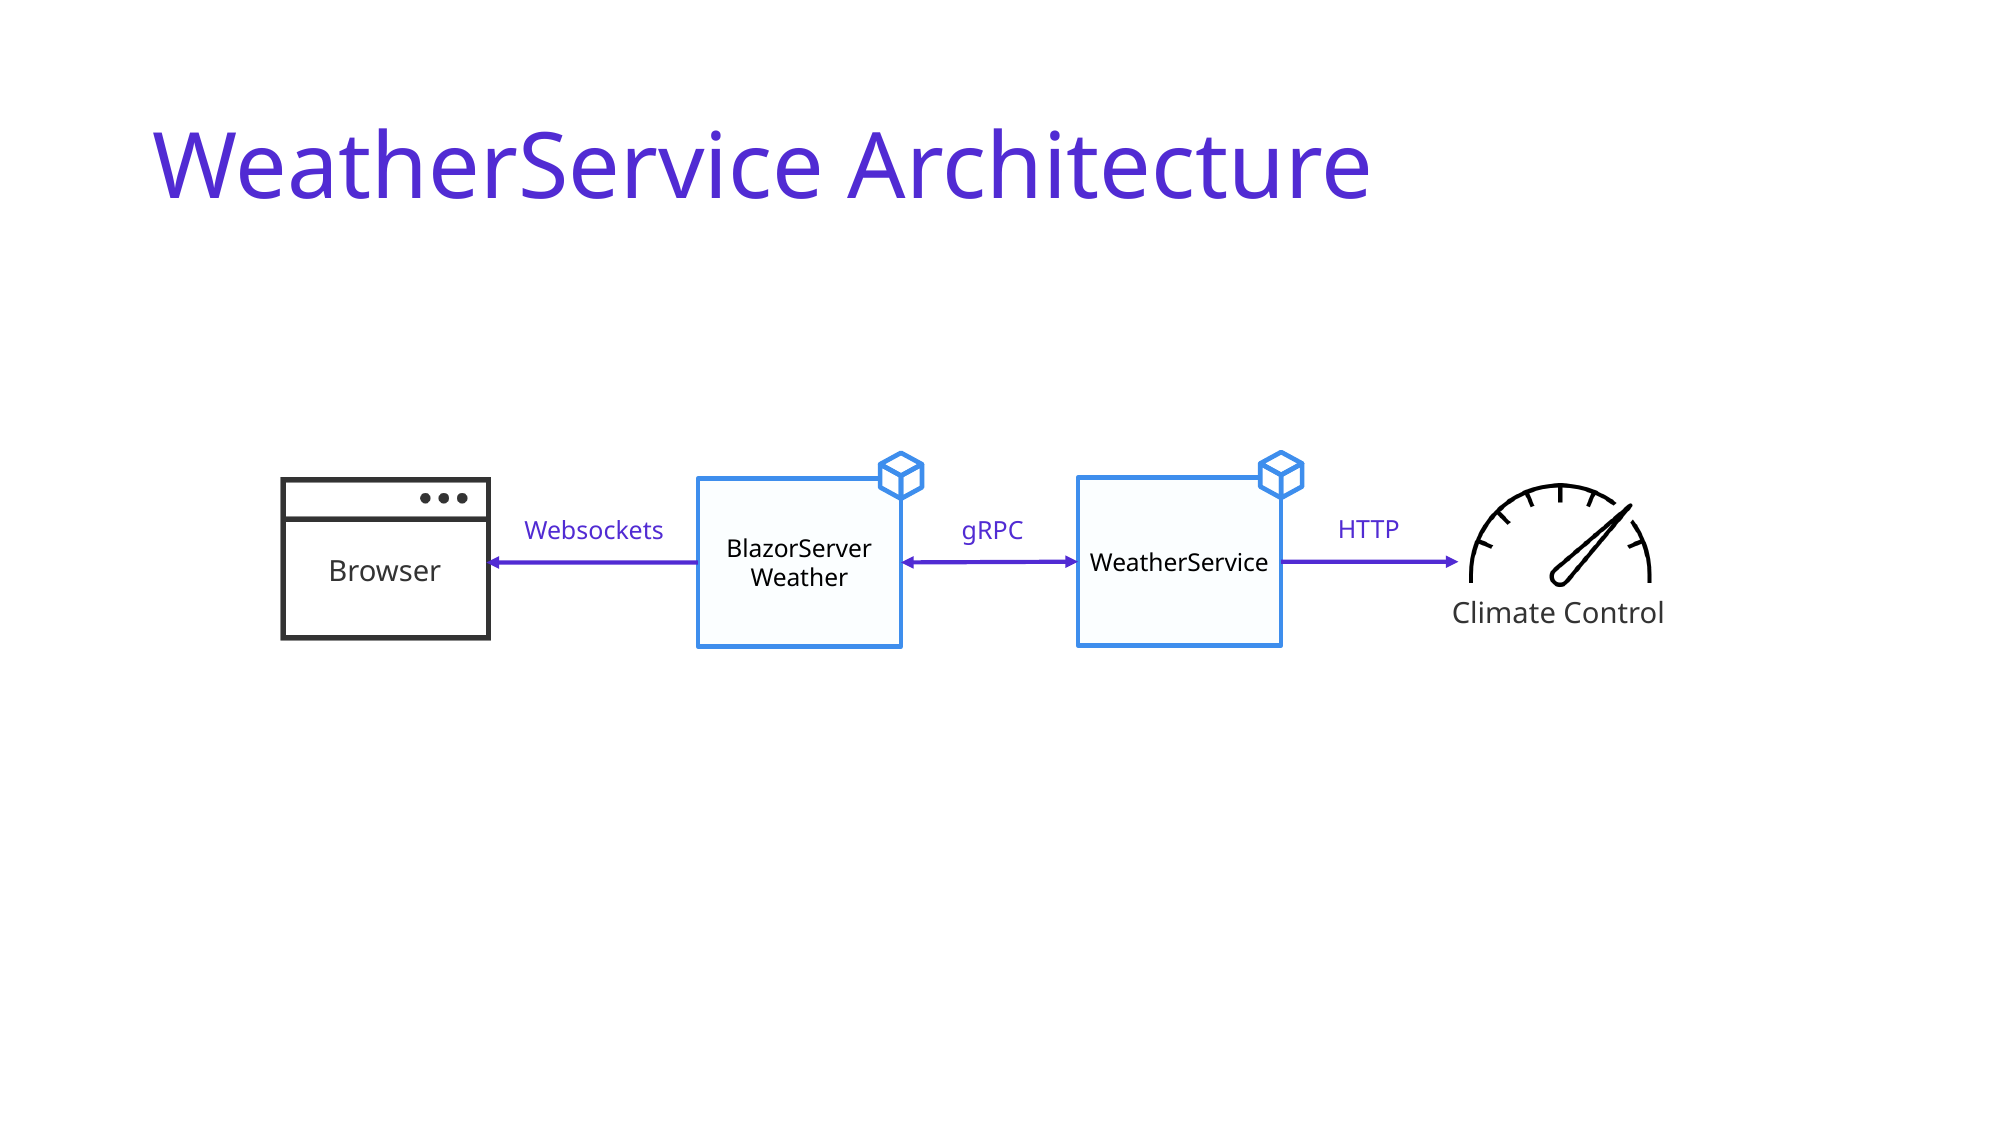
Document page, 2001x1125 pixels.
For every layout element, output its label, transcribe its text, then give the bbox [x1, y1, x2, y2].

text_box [1077, 451, 1303, 646]
text_box Websockets [512, 506, 696, 552]
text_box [1437, 432, 1689, 638]
title WeatherService Architecture [137, 59, 1863, 278]
text_box gRPC [928, 507, 1058, 553]
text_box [259, 432, 512, 685]
text_box HTTP [1304, 506, 1434, 551]
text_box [697, 452, 922, 647]
